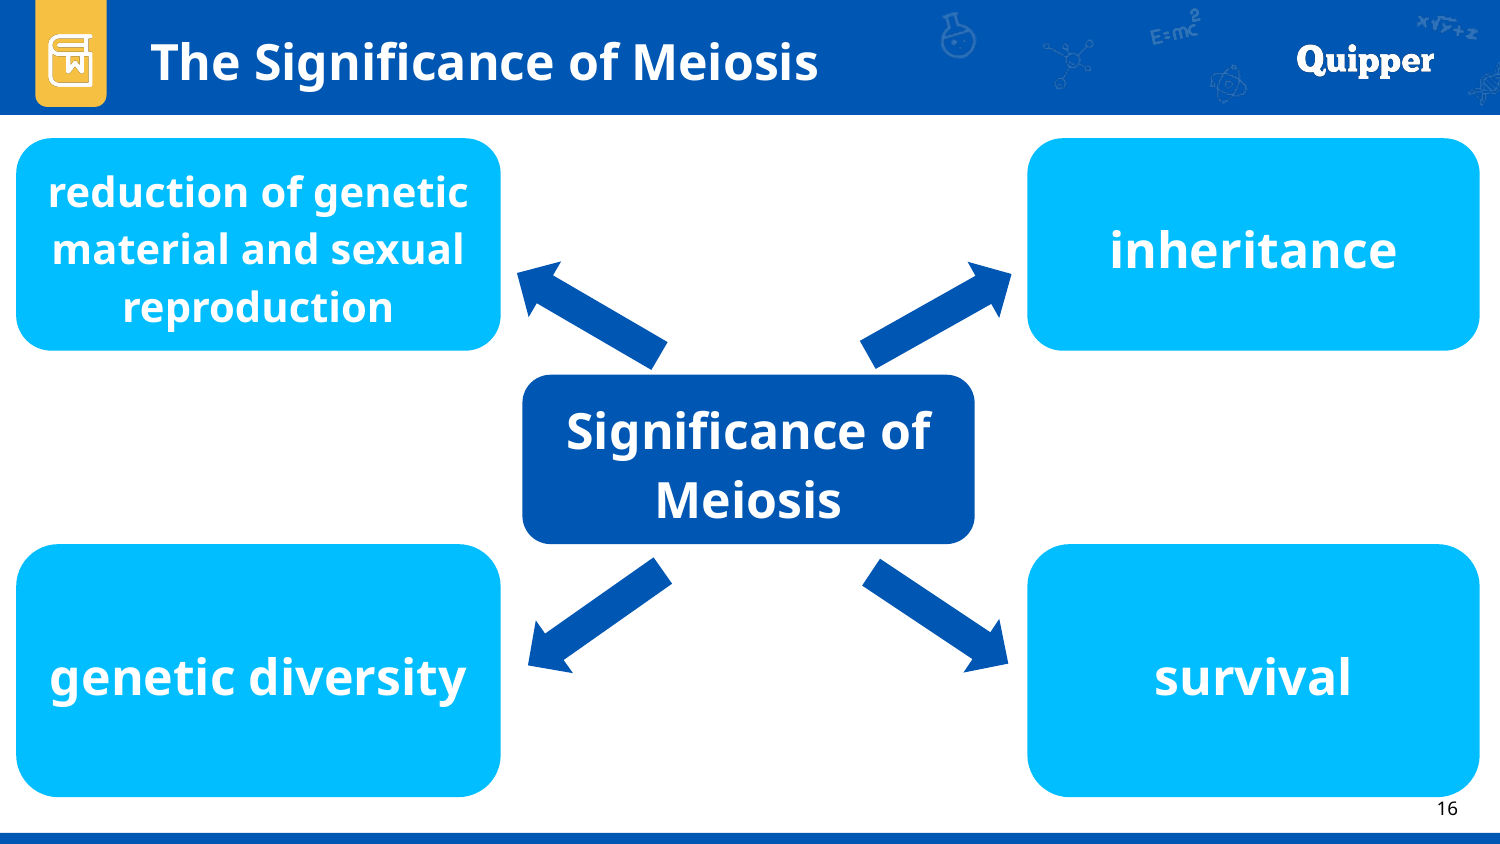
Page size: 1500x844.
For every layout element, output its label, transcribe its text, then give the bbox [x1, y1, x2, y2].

picture [1297, 44, 1434, 79]
text_box [862, 558, 1009, 673]
picture [48, 34, 93, 87]
text_box inheritance [1027, 138, 1480, 351]
text_box reduction of genetic material and sexual reproduction [16, 138, 501, 351]
text_box Significance of Meiosis [522, 374, 975, 545]
text_box [859, 261, 1012, 369]
text_box The Significance of Meiosis [135, 14, 1219, 101]
text_box [527, 557, 673, 674]
text_box survival [1027, 544, 1480, 798]
slide_number 16 [1402, 777, 1493, 842]
text_box [516, 261, 668, 370]
text_box genetic diversity [16, 544, 501, 798]
